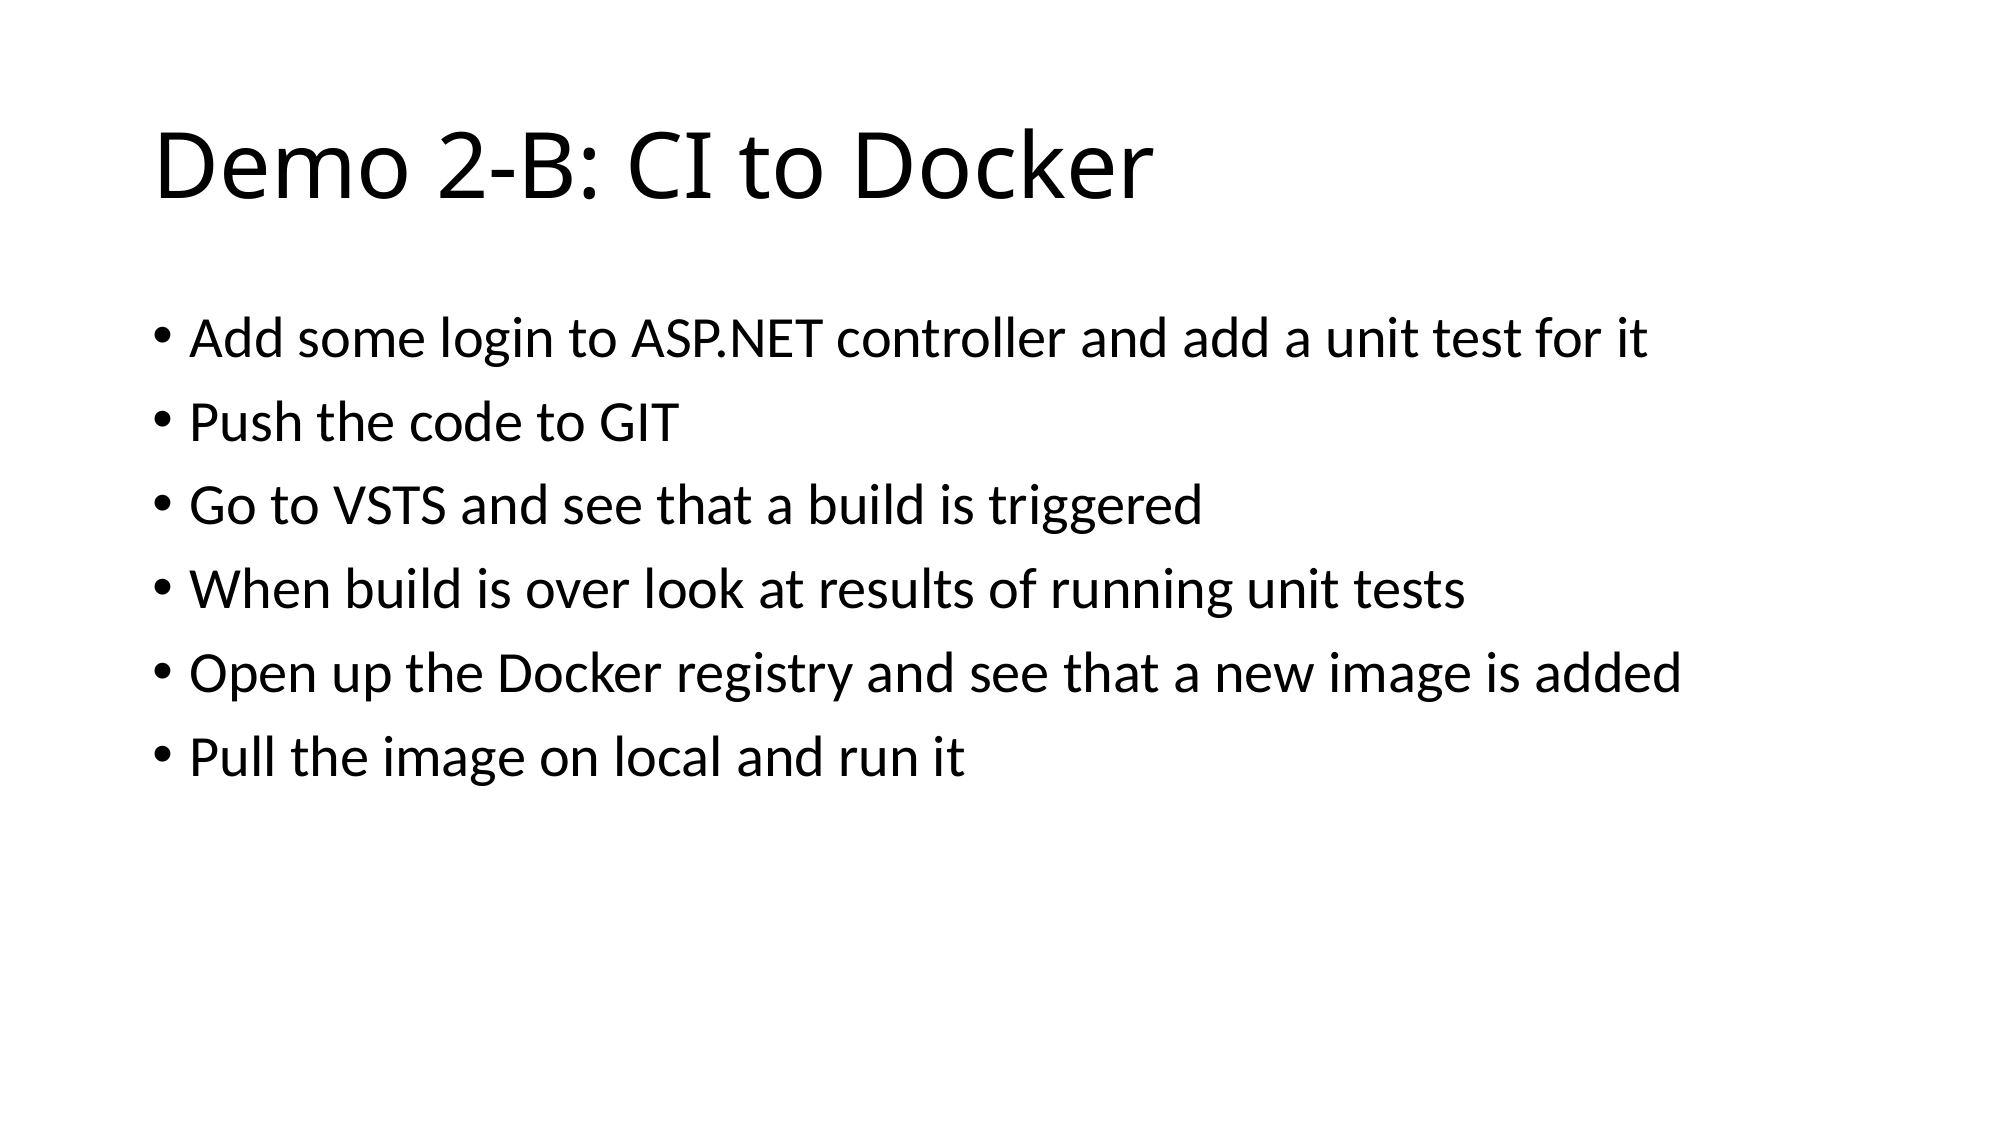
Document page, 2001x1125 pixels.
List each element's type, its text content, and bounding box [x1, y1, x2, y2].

title Demo 2-B: CI to Docker [137, 59, 1863, 278]
list Add some login to ASP.NET controller and add a unit test for it Push the code to GIT Go to VSTS and see that a build is triggered When build is over look at results of running unit tests Open up the Docker registry and see that a new image is added Pull the image on local and run it [137, 299, 1863, 1014]
